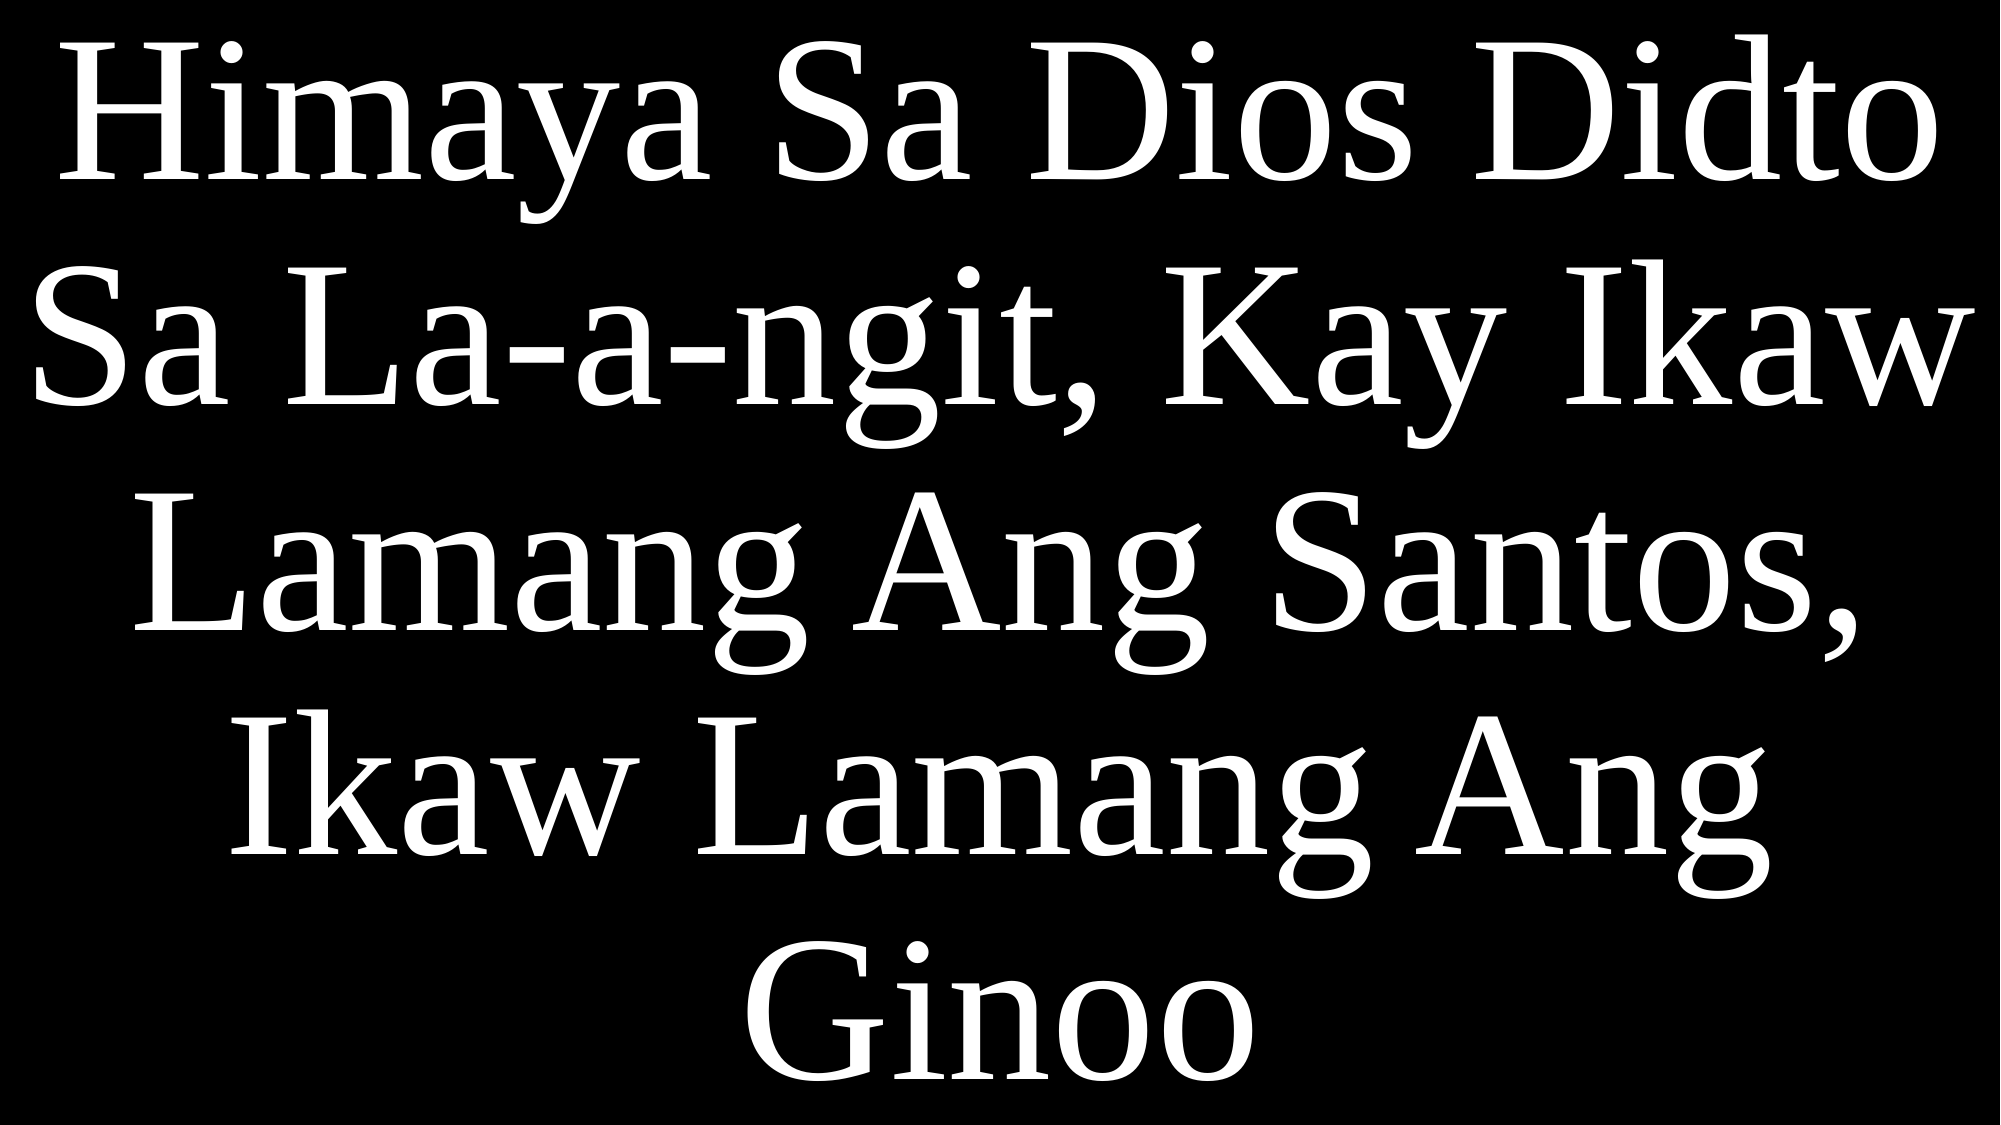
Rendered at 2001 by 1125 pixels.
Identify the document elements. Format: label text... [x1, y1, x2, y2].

title Himaya Sa Dios Didto Sa La-a-ngit, Kay Ikaw Lamang Ang Santos, Ikaw Lamang Ang Ginoo [0, 0, 2000, 1125]
